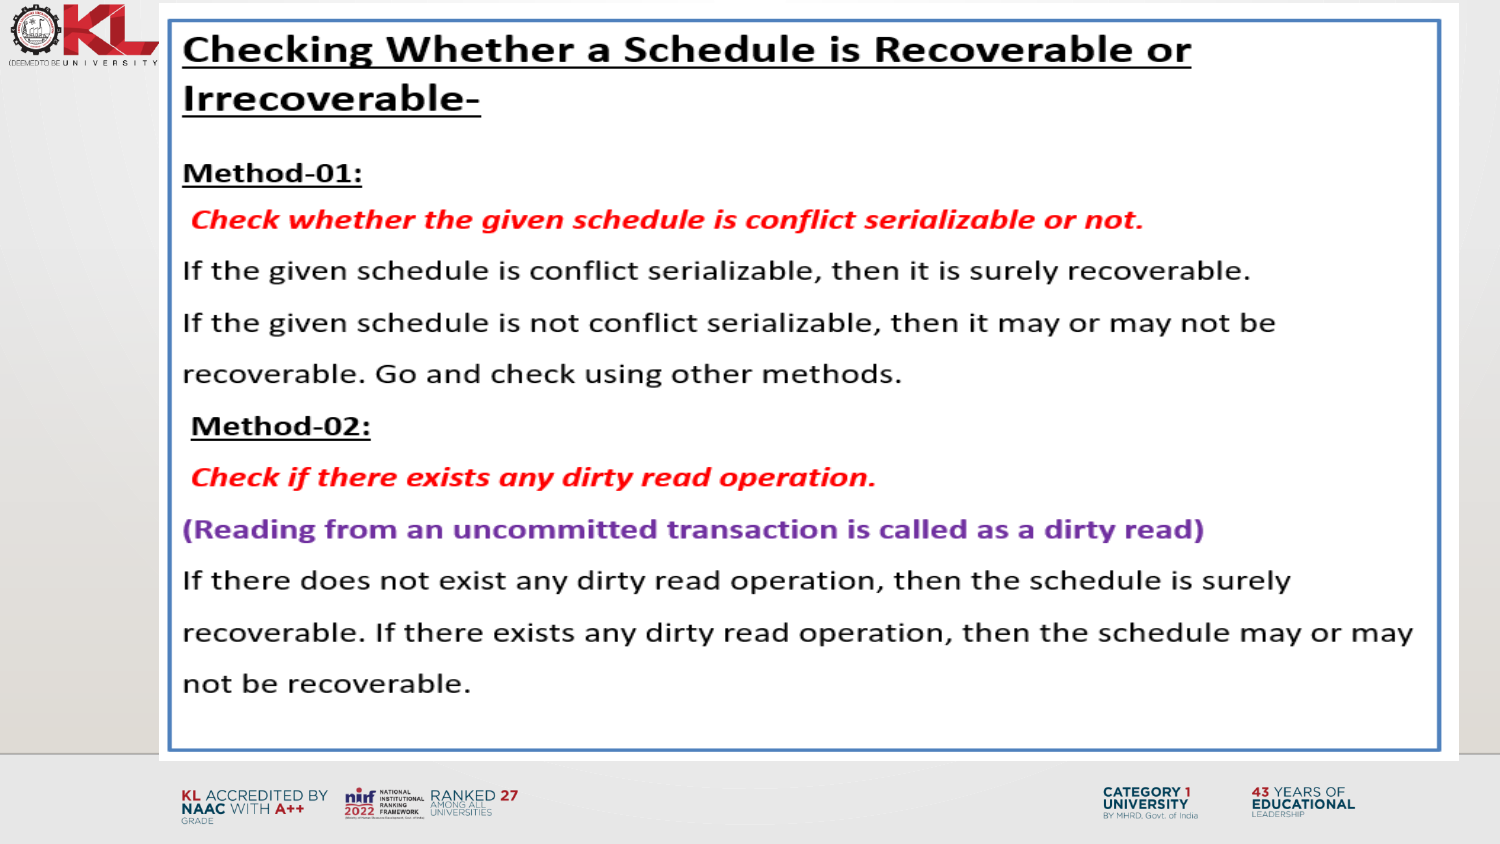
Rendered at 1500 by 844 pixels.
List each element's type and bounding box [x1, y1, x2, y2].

picture [1085, 784, 1360, 826]
picture [178, 784, 537, 828]
picture [9, 3, 1459, 761]
